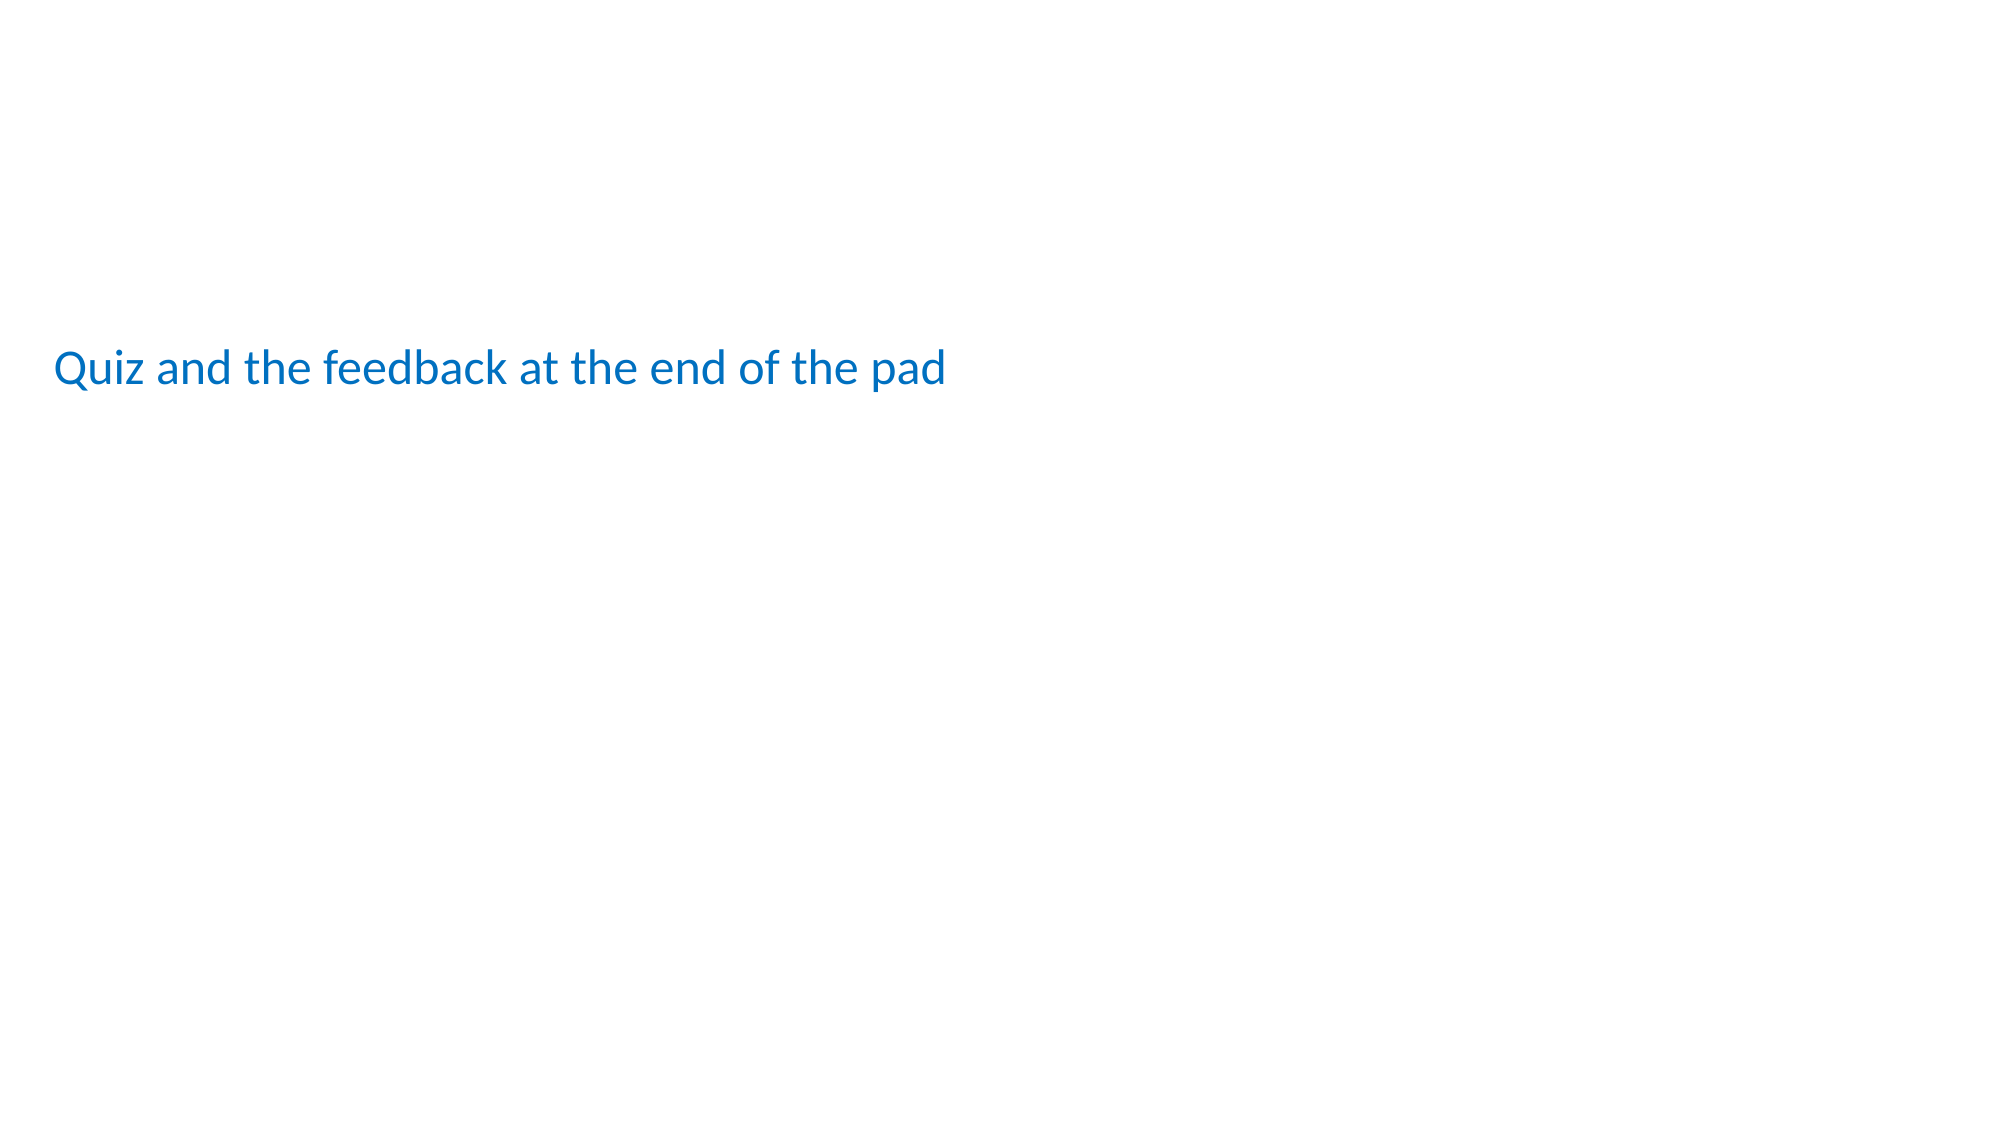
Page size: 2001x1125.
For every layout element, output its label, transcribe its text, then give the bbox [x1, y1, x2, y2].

text_box Quiz and the feedback at the end of the pad [38, 86, 1946, 612]
